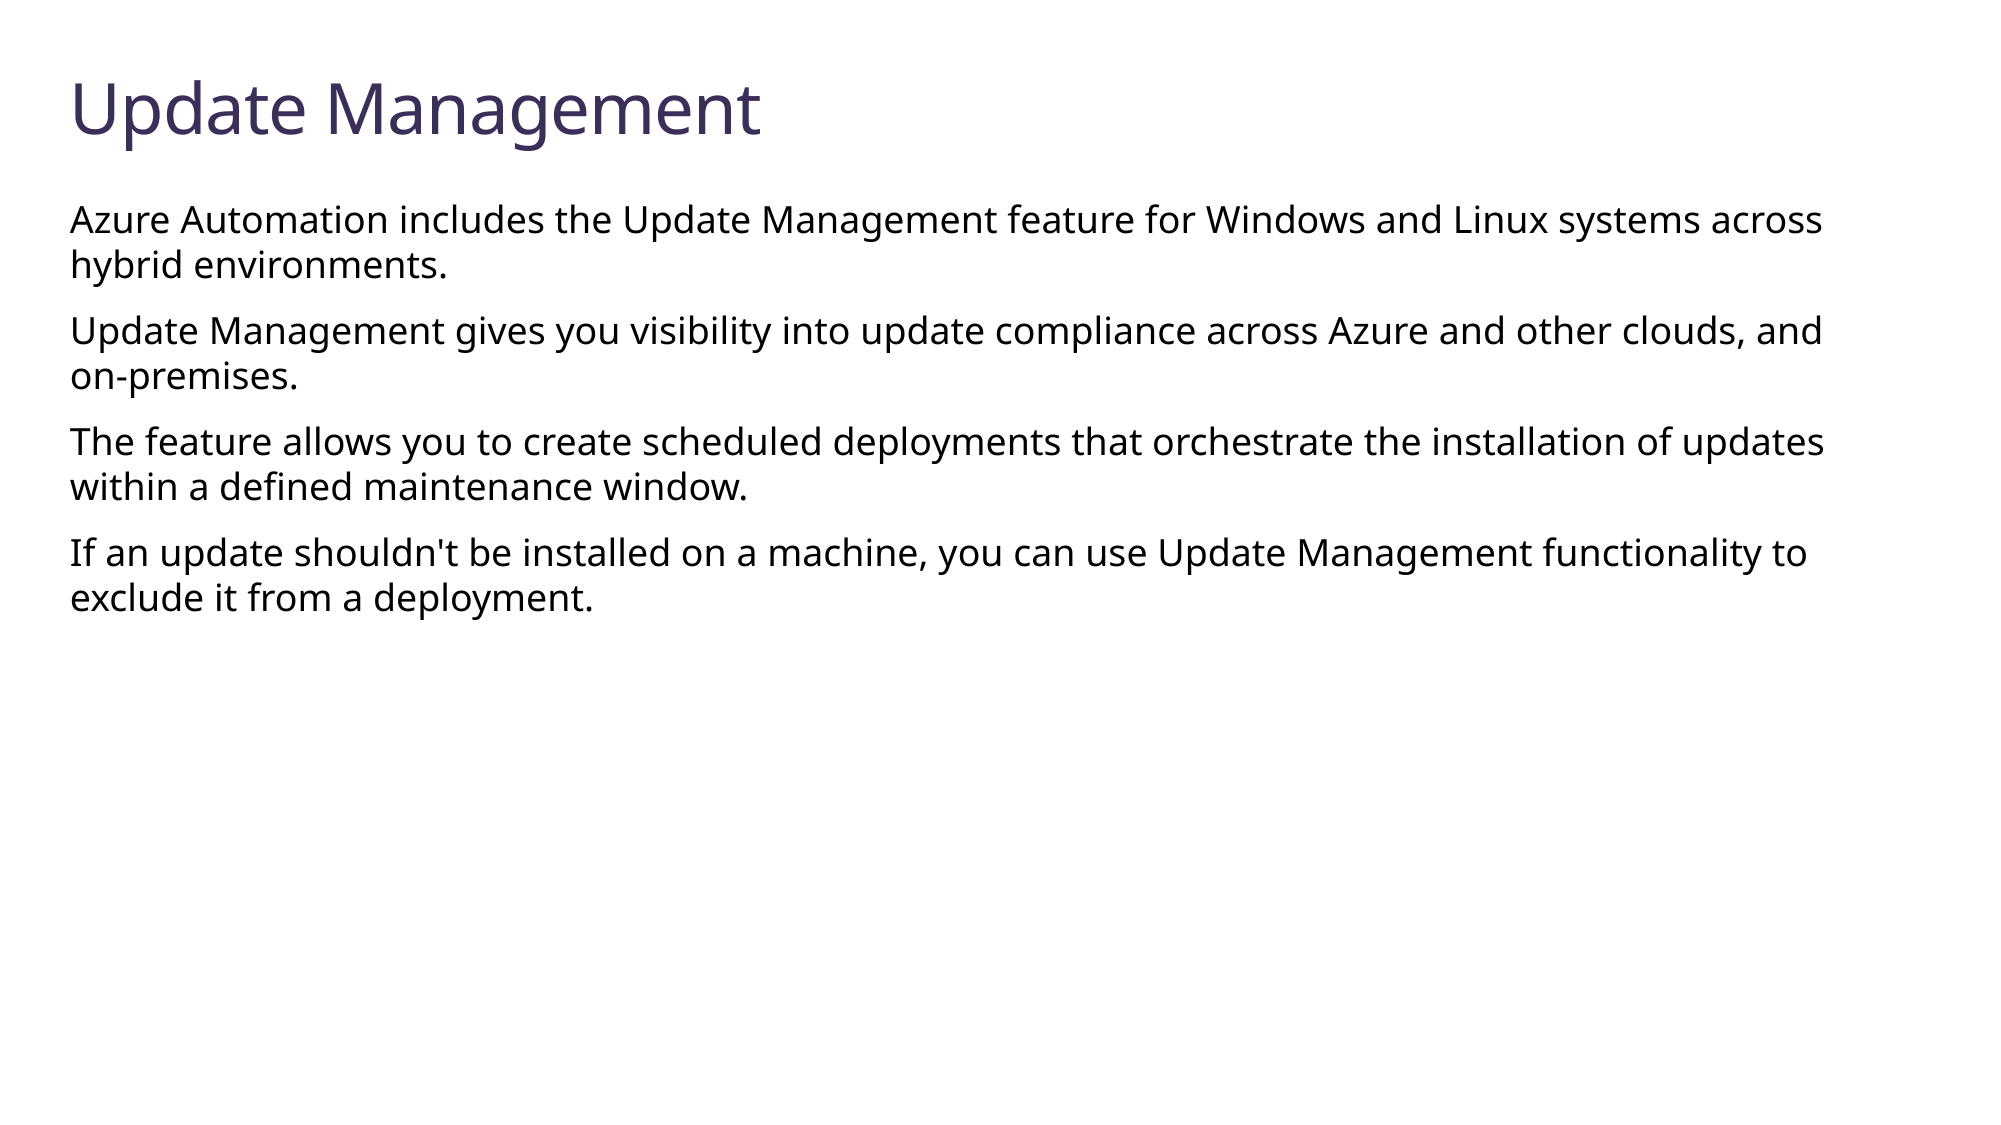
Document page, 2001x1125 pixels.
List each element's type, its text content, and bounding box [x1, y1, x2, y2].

title Update Management [69, 36, 1345, 161]
list Azure Automation includes the Update Management feature for Windows and Linux systems across hybrid environments. Update Management gives you visibility into update compliance across Azure and other clouds, and on-premises. The feature allows you to create scheduled deployments that orchestrate the installation of updates within a defined maintenance window. If an update shouldn't be installed on a machine, you can use Update Management functionality to exclude it from a deployment. [69, 196, 1829, 279]
